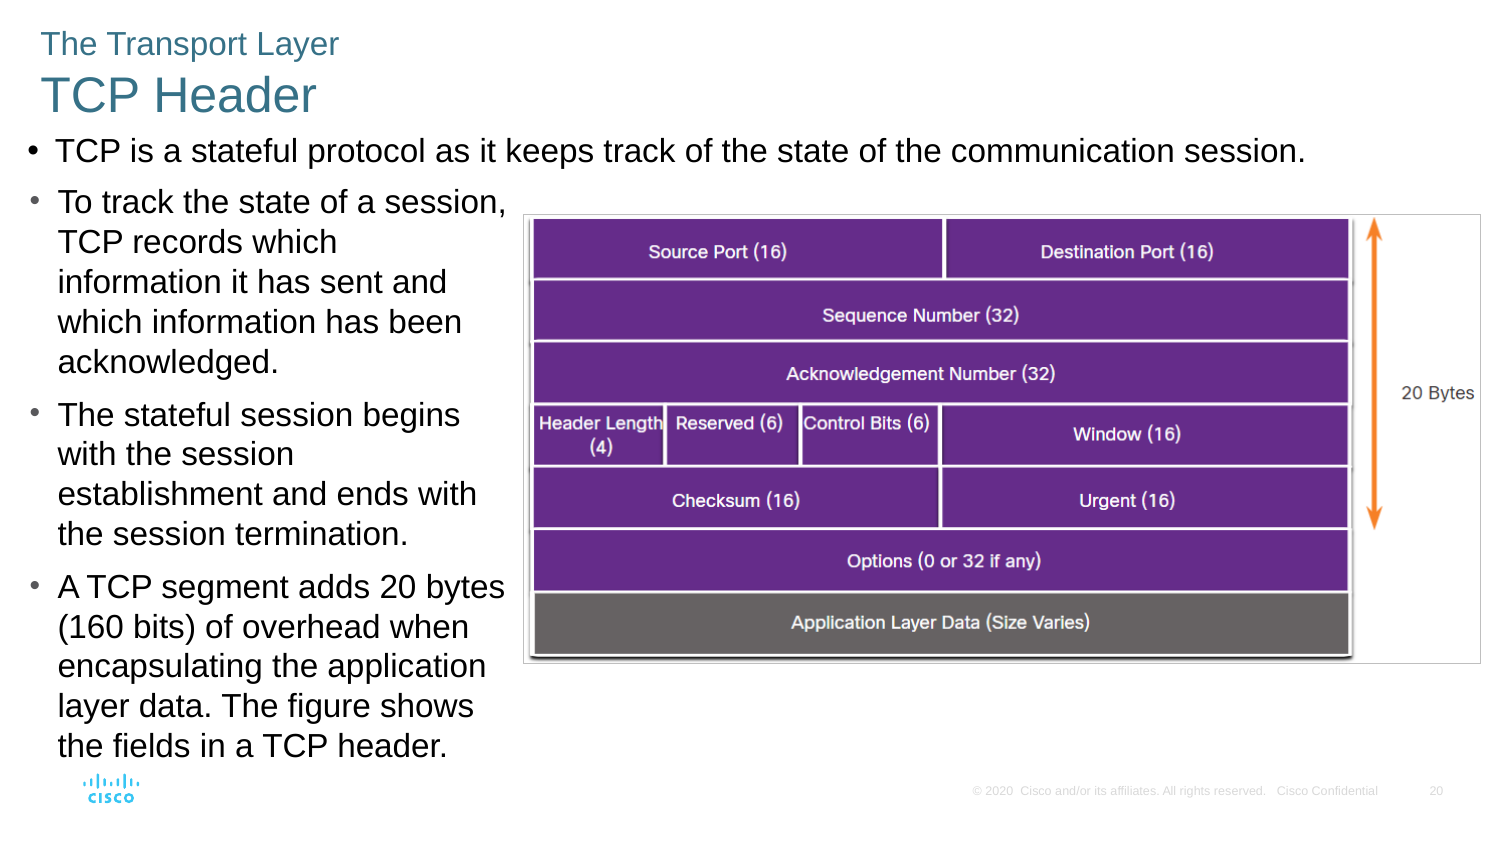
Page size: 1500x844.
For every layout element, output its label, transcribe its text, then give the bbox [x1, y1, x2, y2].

text_box The Transport Layer TCP Header [25, 10, 1479, 135]
text_box TCP is a stateful protocol as it keeps track of the state of the communication session. [12, 122, 1368, 177]
list To track the state of a session, TCP records which information it has sent and which information has been acknowledged. The stateful session begins with the session establishment and ends with the session termination. A TCP segment adds 20 bytes (160 bits) of overhead when encapsulating the application layer data. The figure shows the fields in a TCP header. [14, 173, 540, 795]
picture [523, 214, 1481, 664]
